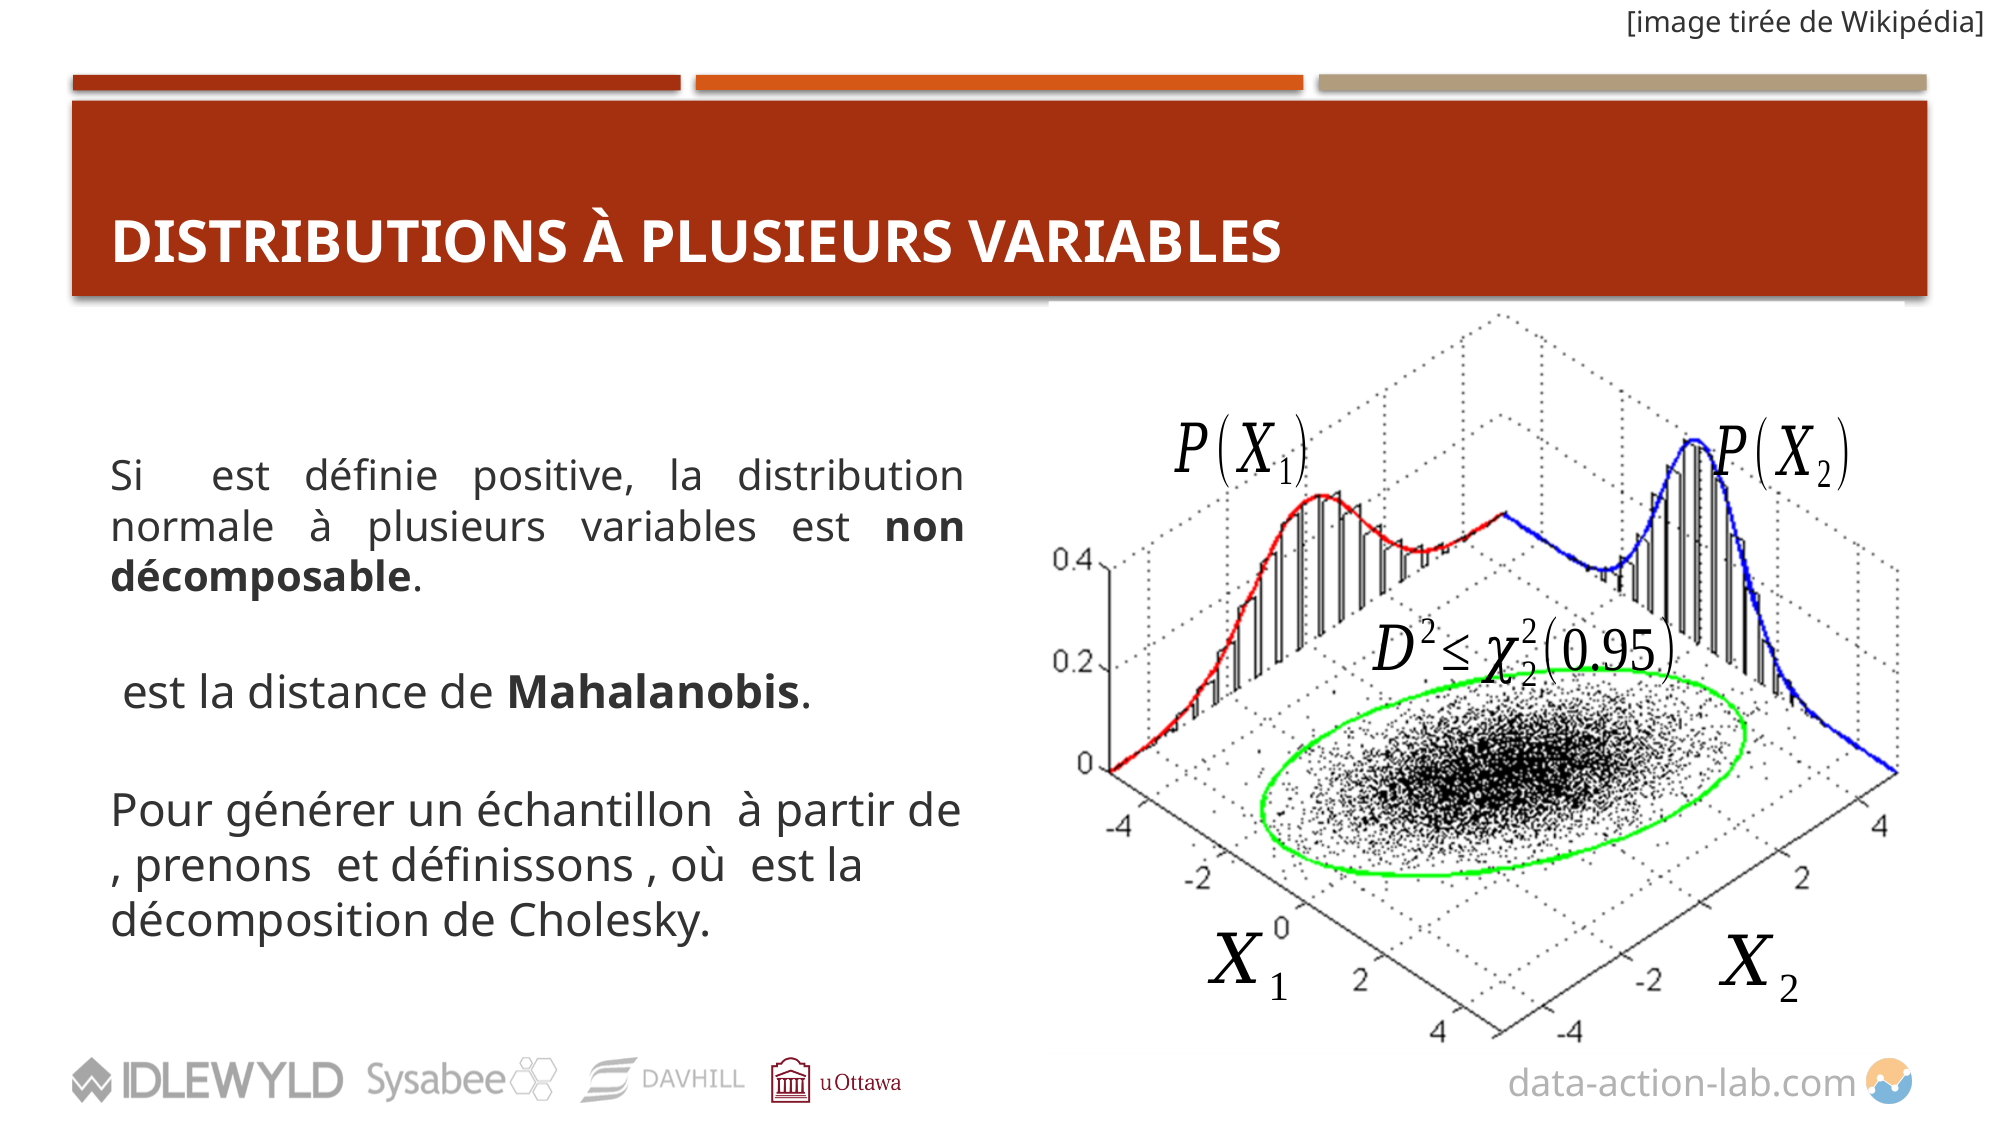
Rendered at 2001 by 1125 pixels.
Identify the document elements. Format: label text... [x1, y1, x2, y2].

picture [771, 1057, 901, 1103]
title Distributions à plusieurs variables [95, 115, 1905, 282]
picture [72, 1057, 745, 1103]
text_box [image tirée de Wikipédia] [471, 0, 2000, 49]
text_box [1047, 299, 1906, 1056]
